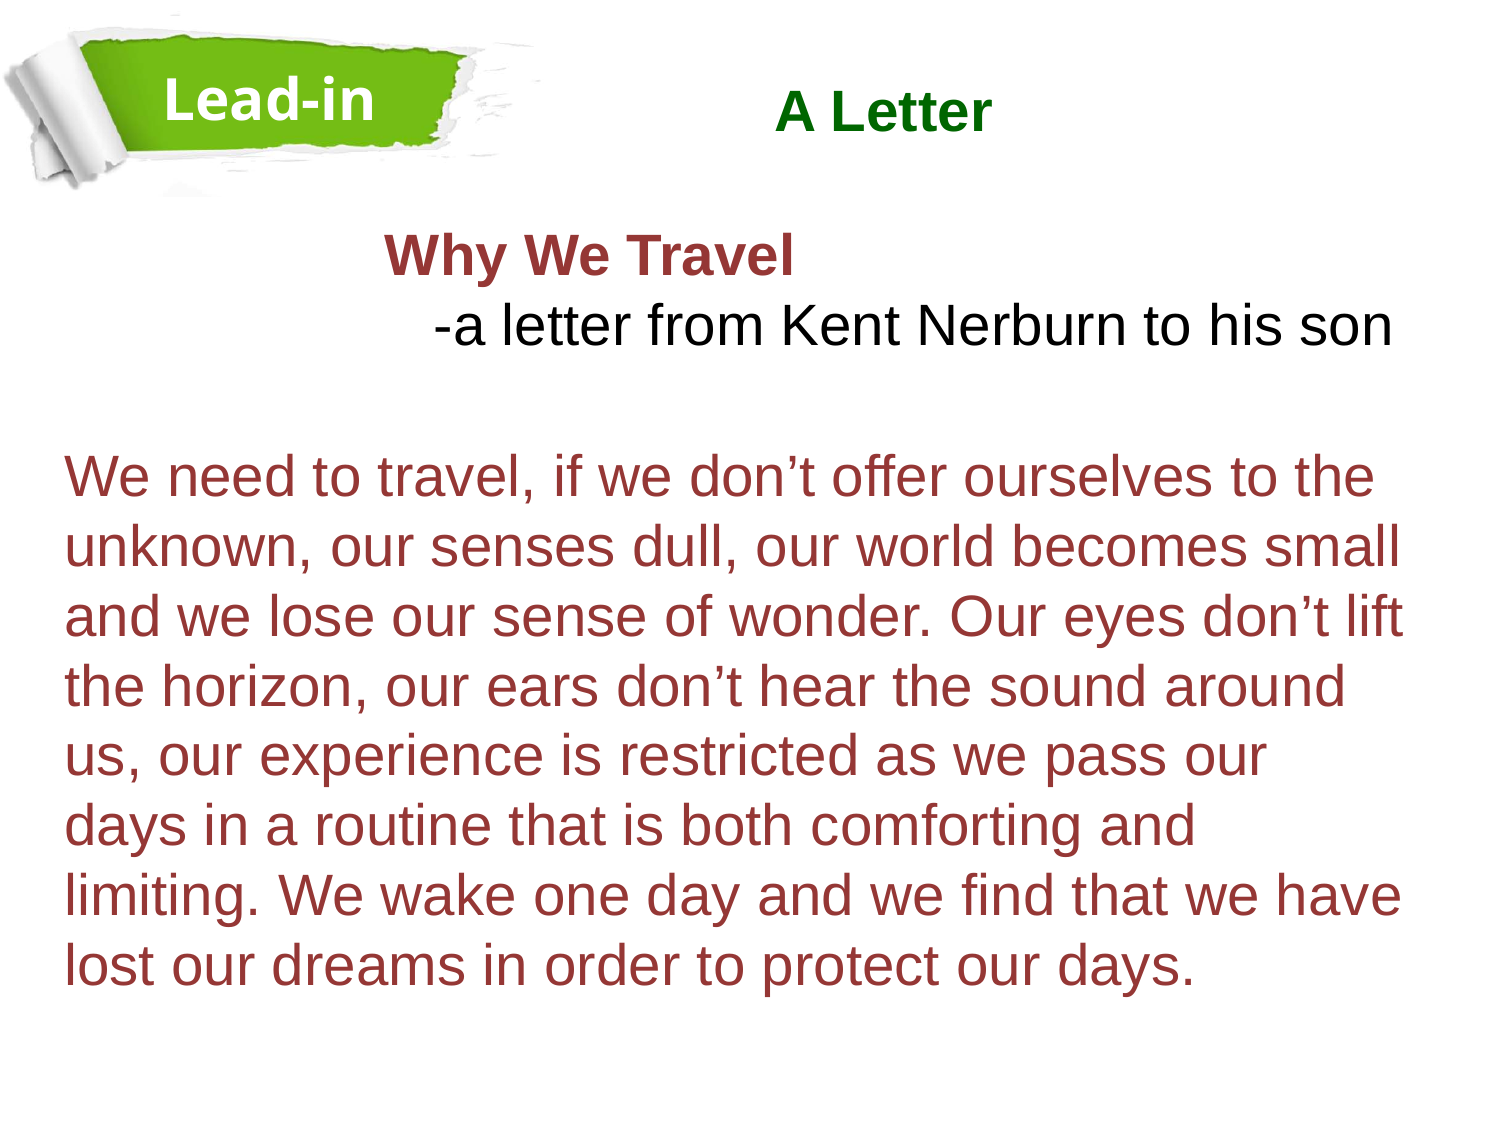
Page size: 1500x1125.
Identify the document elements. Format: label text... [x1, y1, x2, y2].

text_box We need to travel, if we don’t offer ourselves to the unknown, our senses dull, our world becomes small and we lose our sense of wonder. Our eyes don’t lift the horizon, our ears don’t hear the sound around us, our experience is restricted as we pass our days in a routine that is both comforting and limiting. We wake one day and we find that we have lost our dreams in order to protect our days. [49, 430, 1424, 1005]
text_box Why We Travel -a letter from Kent Nerburn to his son [158, 209, 1424, 365]
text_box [0, 0, 1244, 197]
